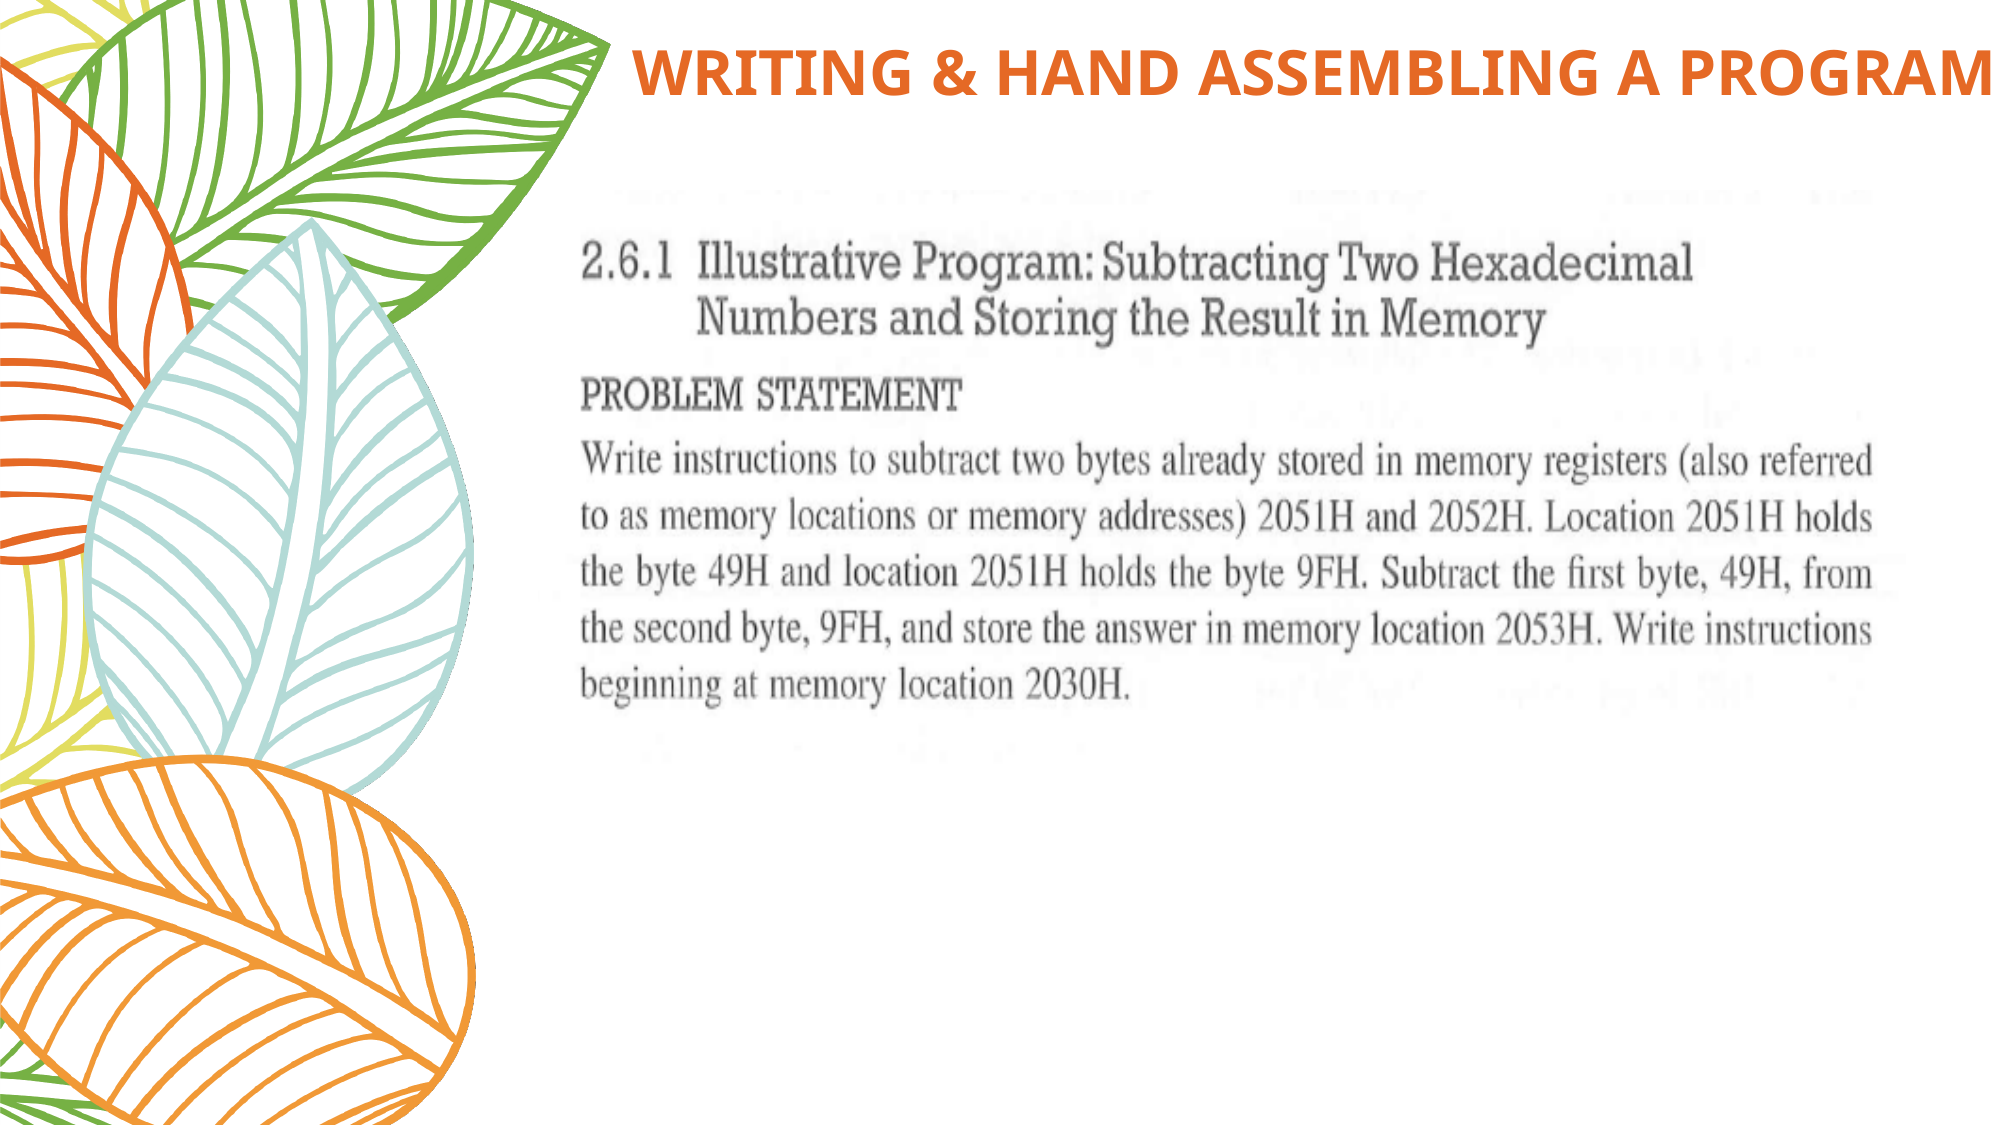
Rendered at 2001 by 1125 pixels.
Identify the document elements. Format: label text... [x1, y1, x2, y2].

picture [0, 0, 1906, 1125]
title WRITING & HAND ASSEMBLING A PROGRAM [617, 34, 2000, 150]
